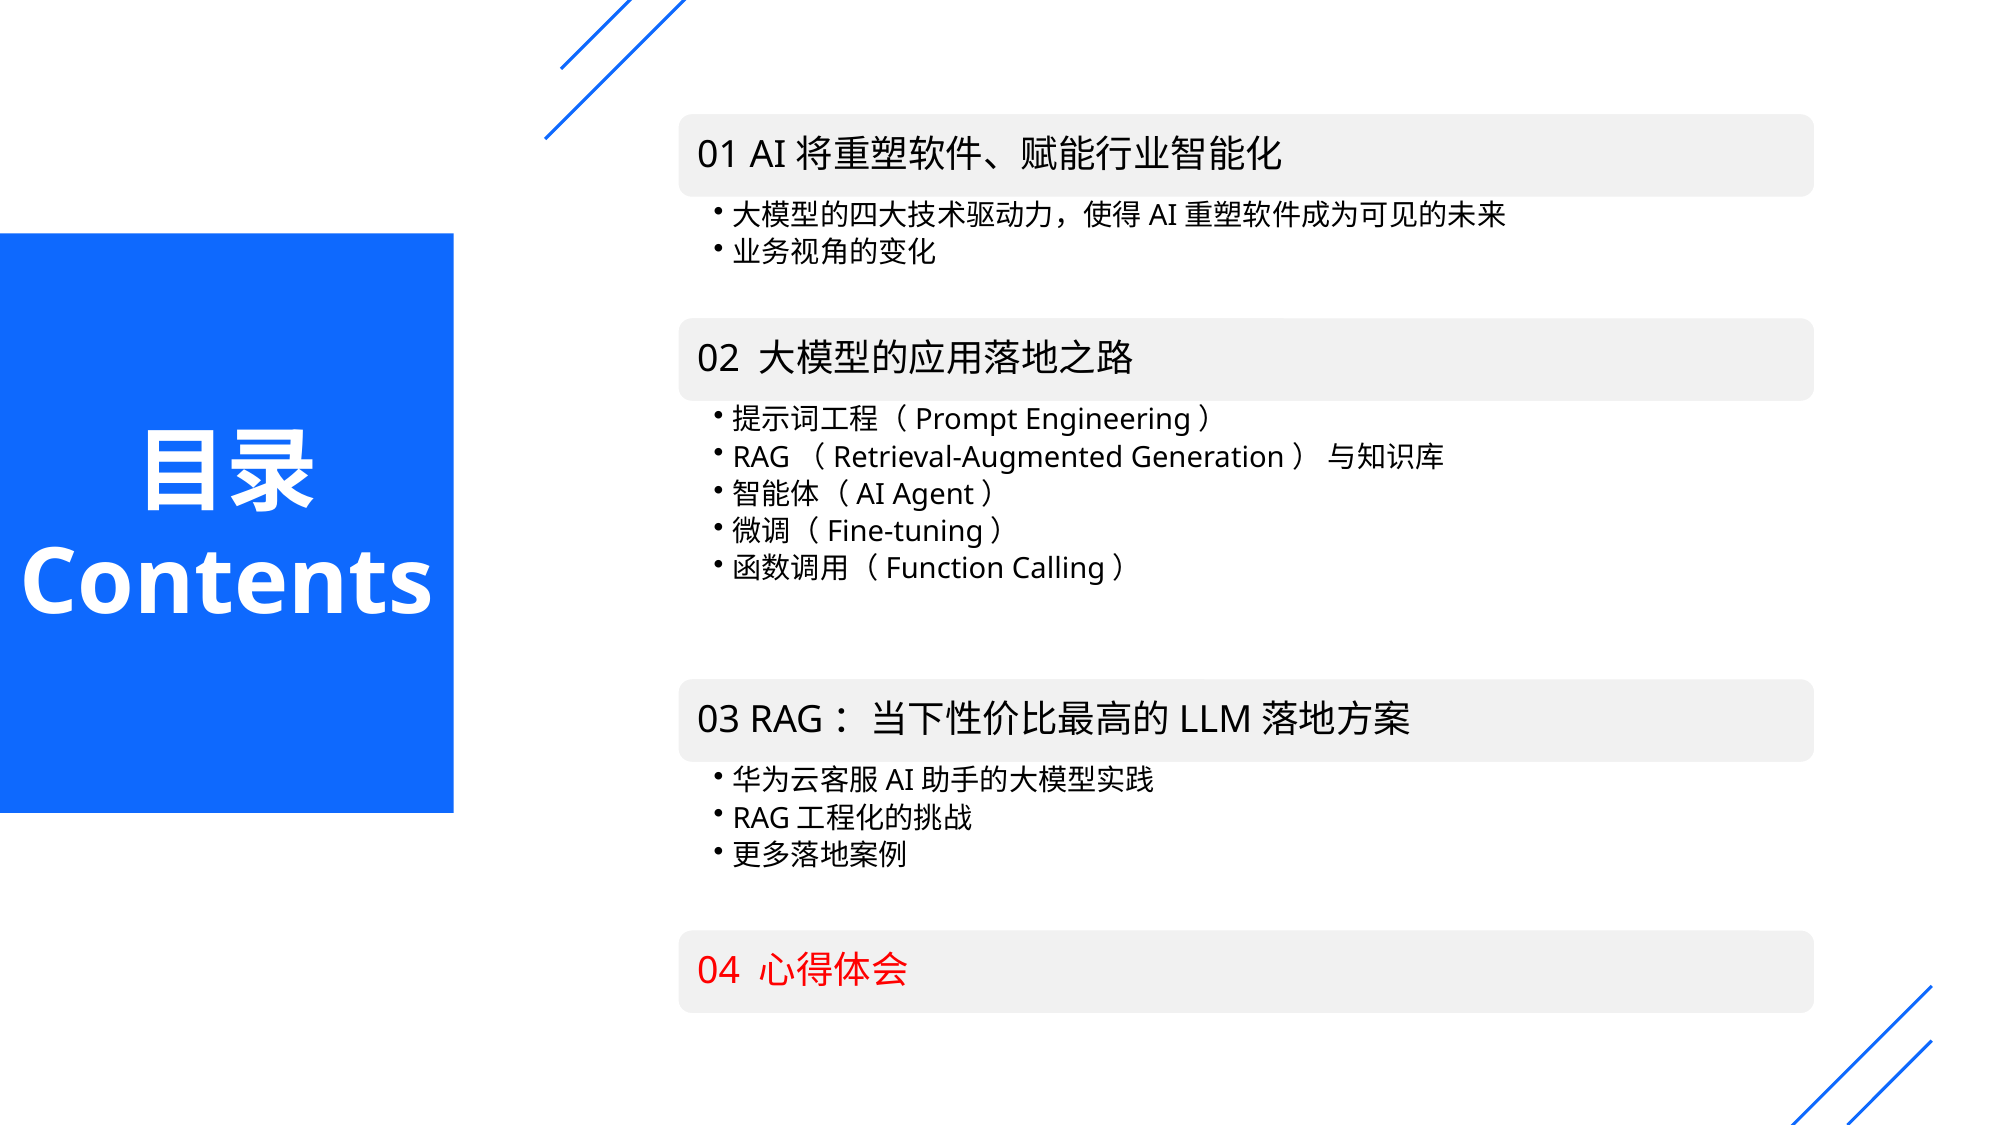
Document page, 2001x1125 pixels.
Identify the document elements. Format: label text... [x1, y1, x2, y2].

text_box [545, 0, 746, 140]
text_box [561, 0, 646, 69]
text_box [1847, 1040, 1932, 1125]
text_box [1717, 985, 1932, 1125]
text_box [0, 232, 455, 814]
text_box 目录 Contents [0, 404, 454, 640]
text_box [677, 110, 1816, 1015]
